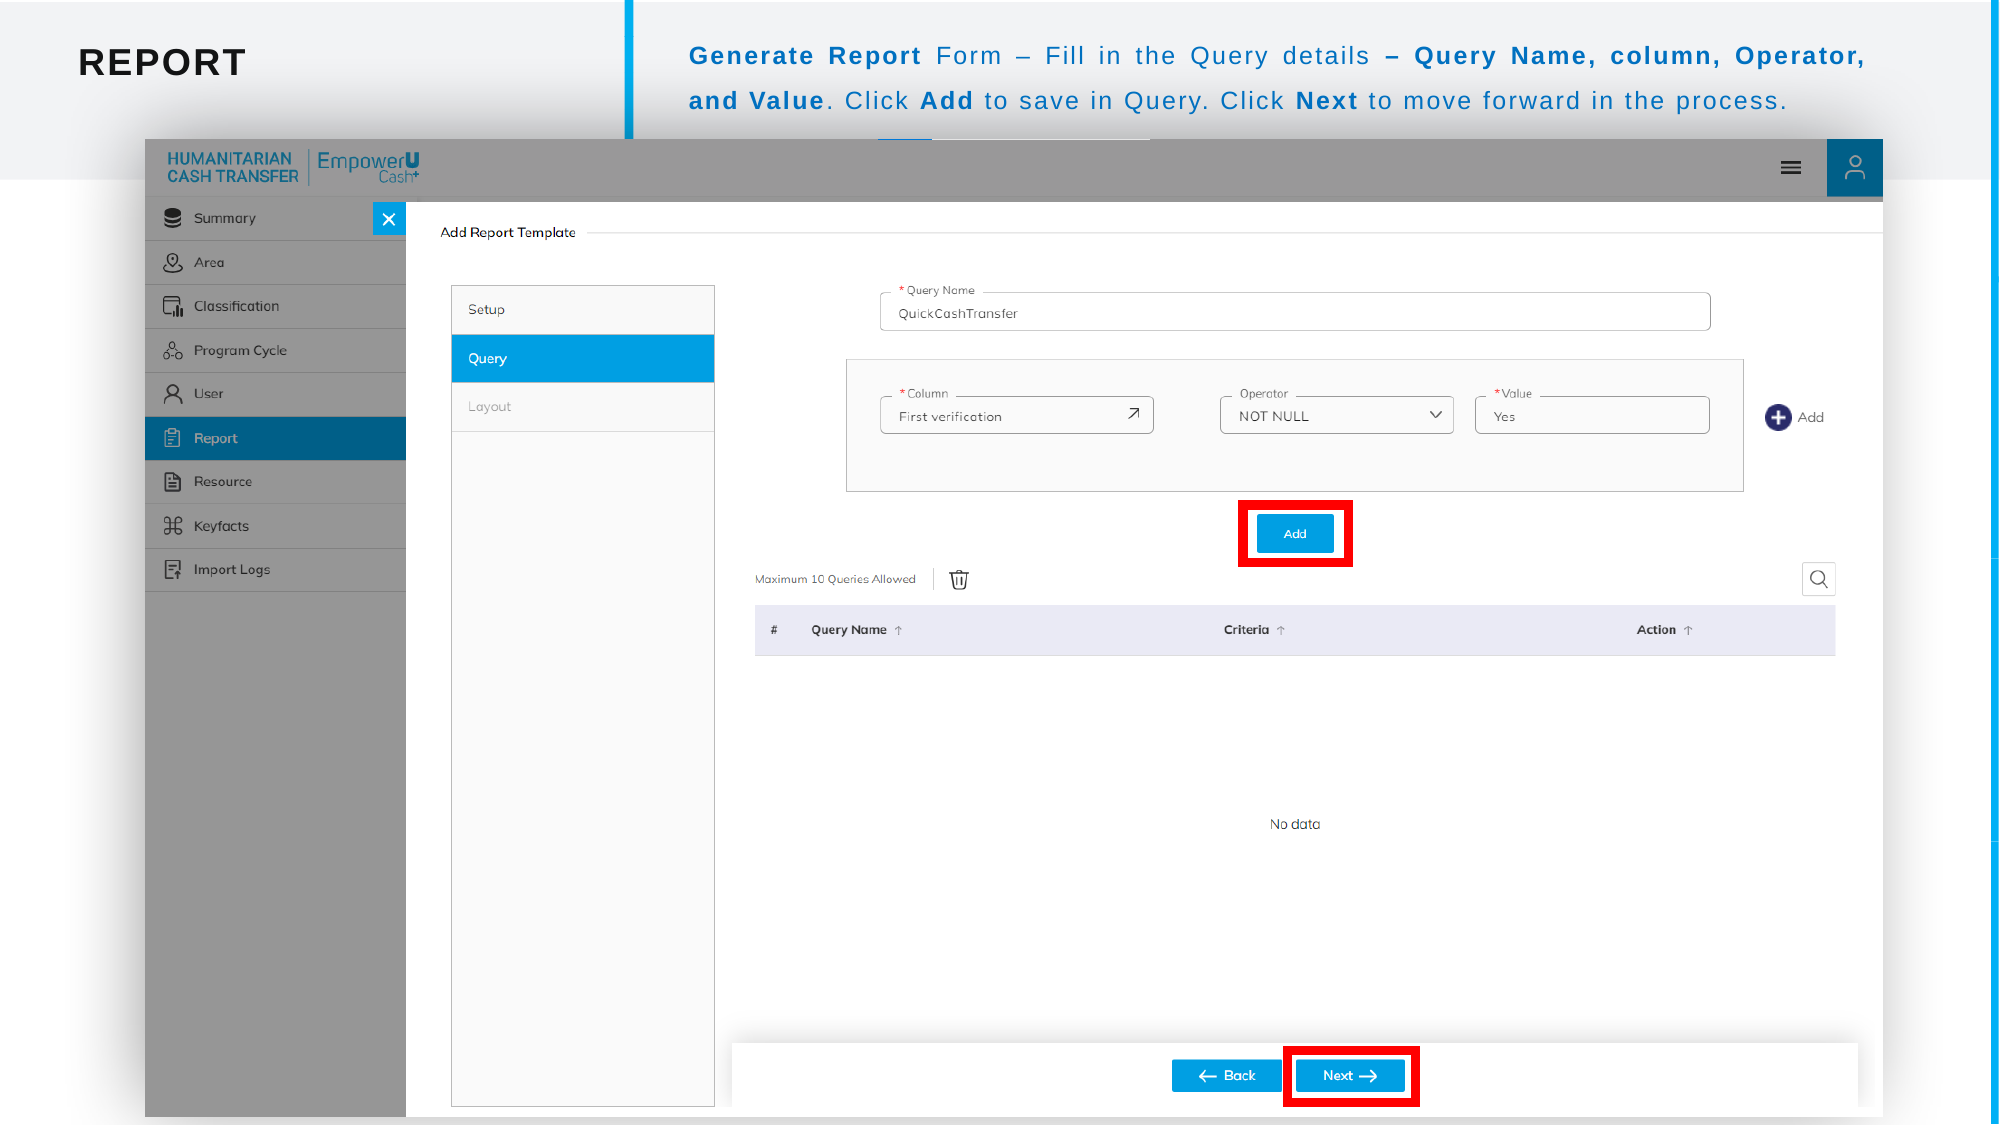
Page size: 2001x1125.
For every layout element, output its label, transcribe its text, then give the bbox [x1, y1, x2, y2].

text_box [0, 1, 624, 181]
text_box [1991, 0, 1999, 1124]
text_box REPORT [63, 38, 624, 91]
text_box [624, 0, 634, 139]
text_box Generate Report Form – Fill in the Query details – Query Name, column, Operator, and Value. Click Add to save in Query. Click Next to move forward in the process. [673, 17, 1883, 122]
text_box [634, 1, 1991, 181]
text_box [145, 139, 1884, 1117]
